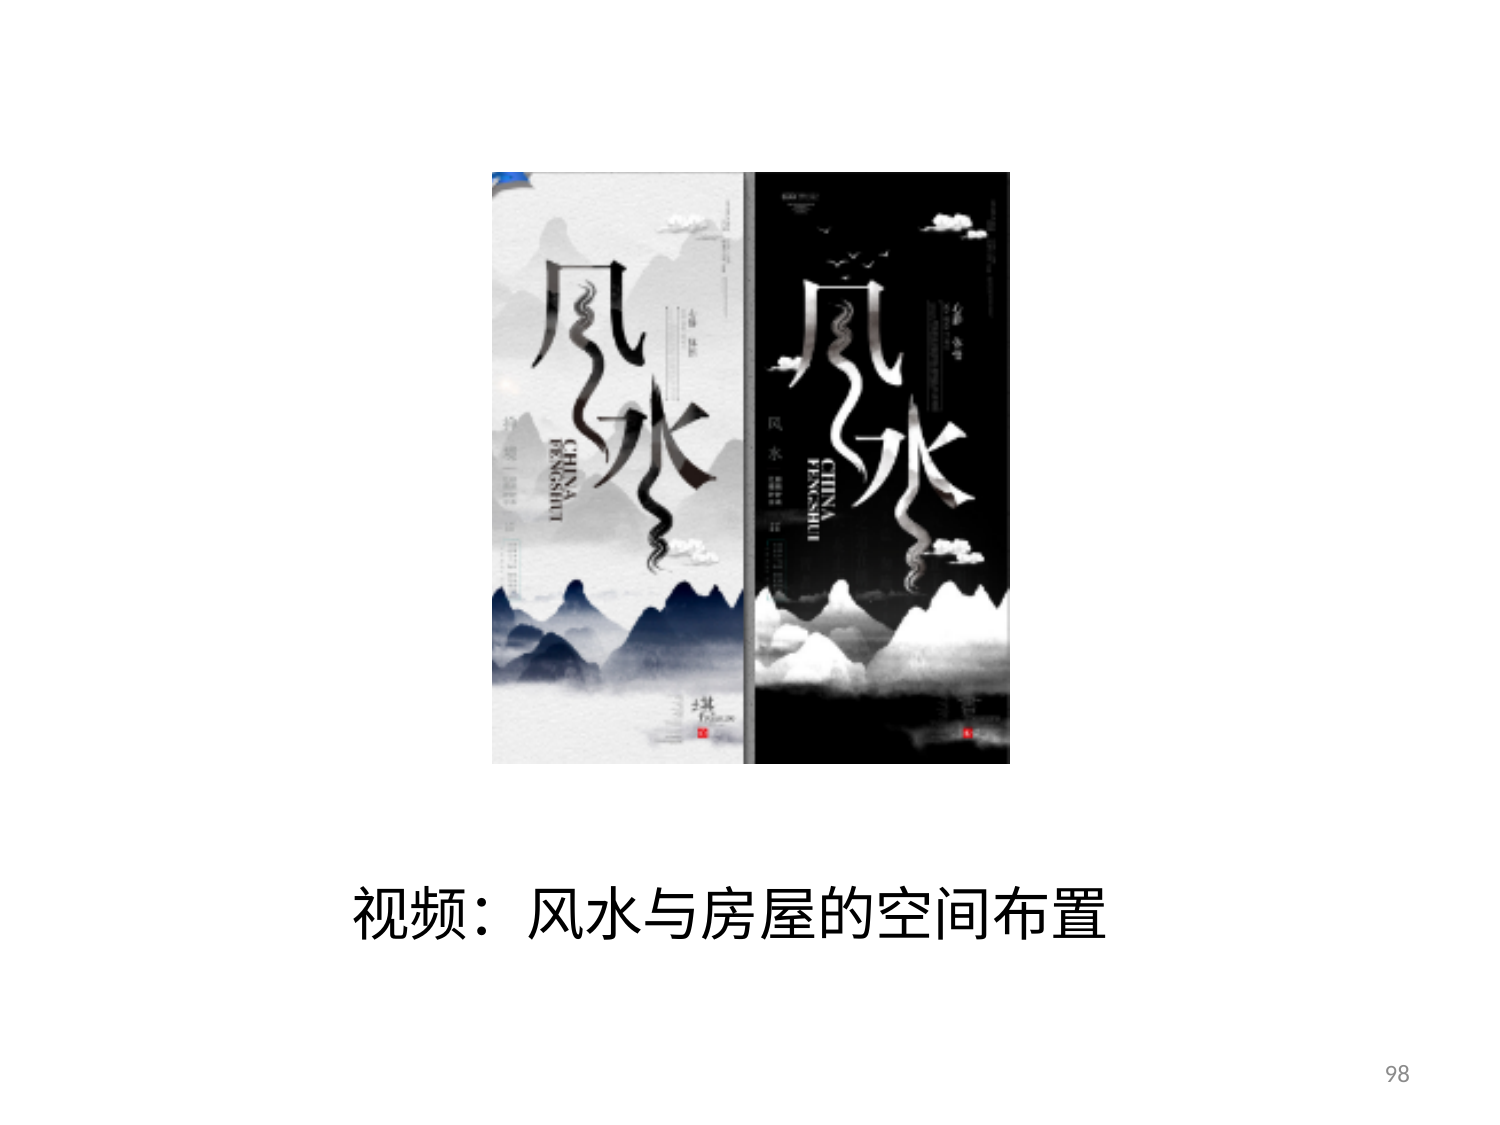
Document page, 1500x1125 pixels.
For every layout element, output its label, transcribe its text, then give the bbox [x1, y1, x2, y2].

picture [492, 172, 1011, 764]
list 视频：风水与房屋的空间布置 [336, 869, 1425, 1005]
slide_number 98 [1074, 1042, 1425, 1103]
